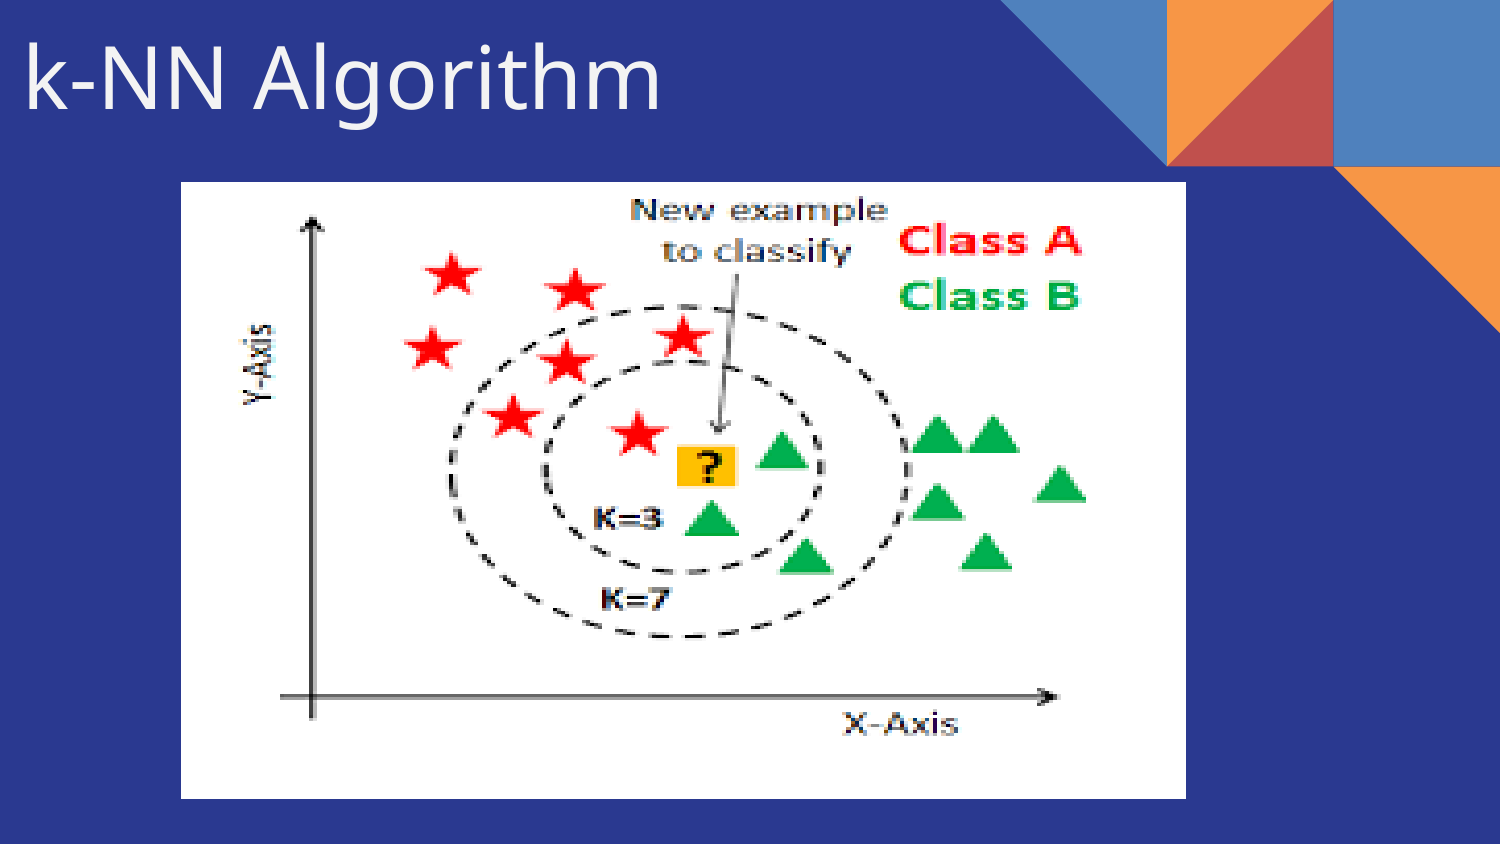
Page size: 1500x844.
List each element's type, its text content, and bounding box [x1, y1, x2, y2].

picture [180, 181, 1186, 799]
text_box [0, 182, 1498, 844]
text_box k-NN Algorithm [7, 7, 1498, 183]
